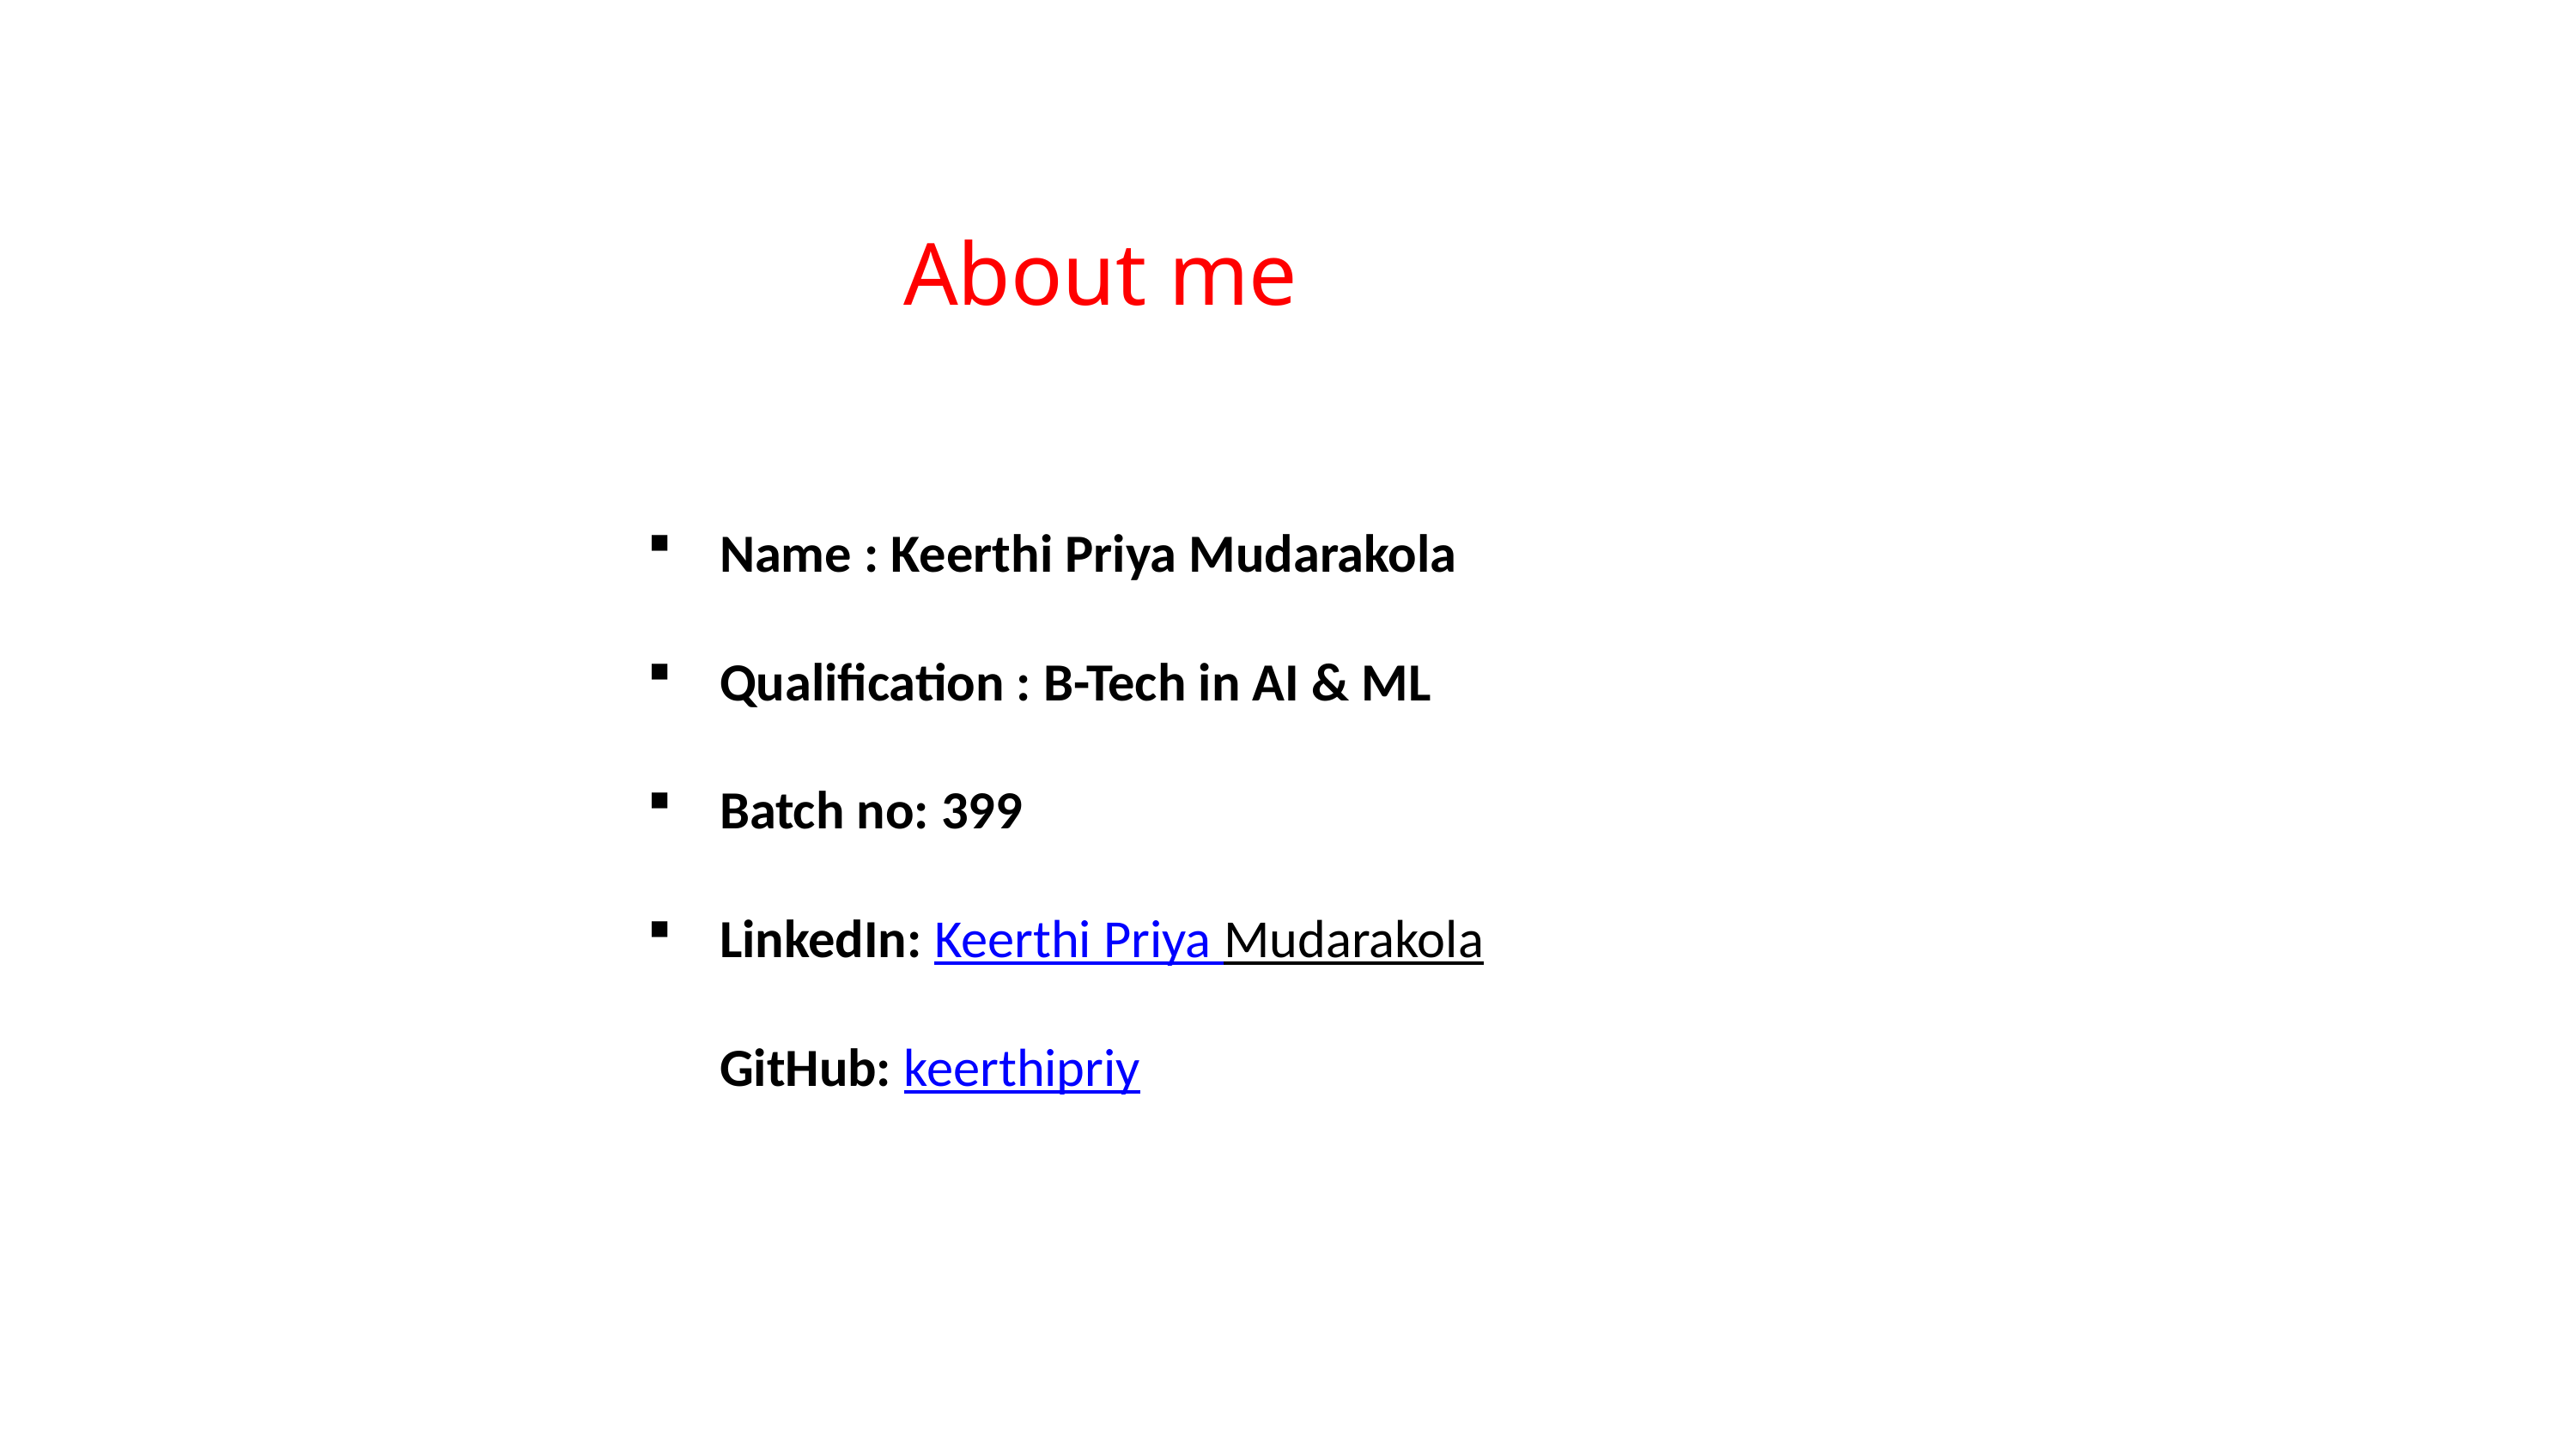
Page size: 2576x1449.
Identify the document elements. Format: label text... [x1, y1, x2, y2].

text_box Name : Keerthi Priya Mudarakola Qualification : B-Tech in AI & ML Batch no: 399 LinkedIn: Keerthi Priya Mudarakola GitHub: keerthipriy [628, 367, 1856, 1300]
text_box About me [884, 229, 2173, 332]
